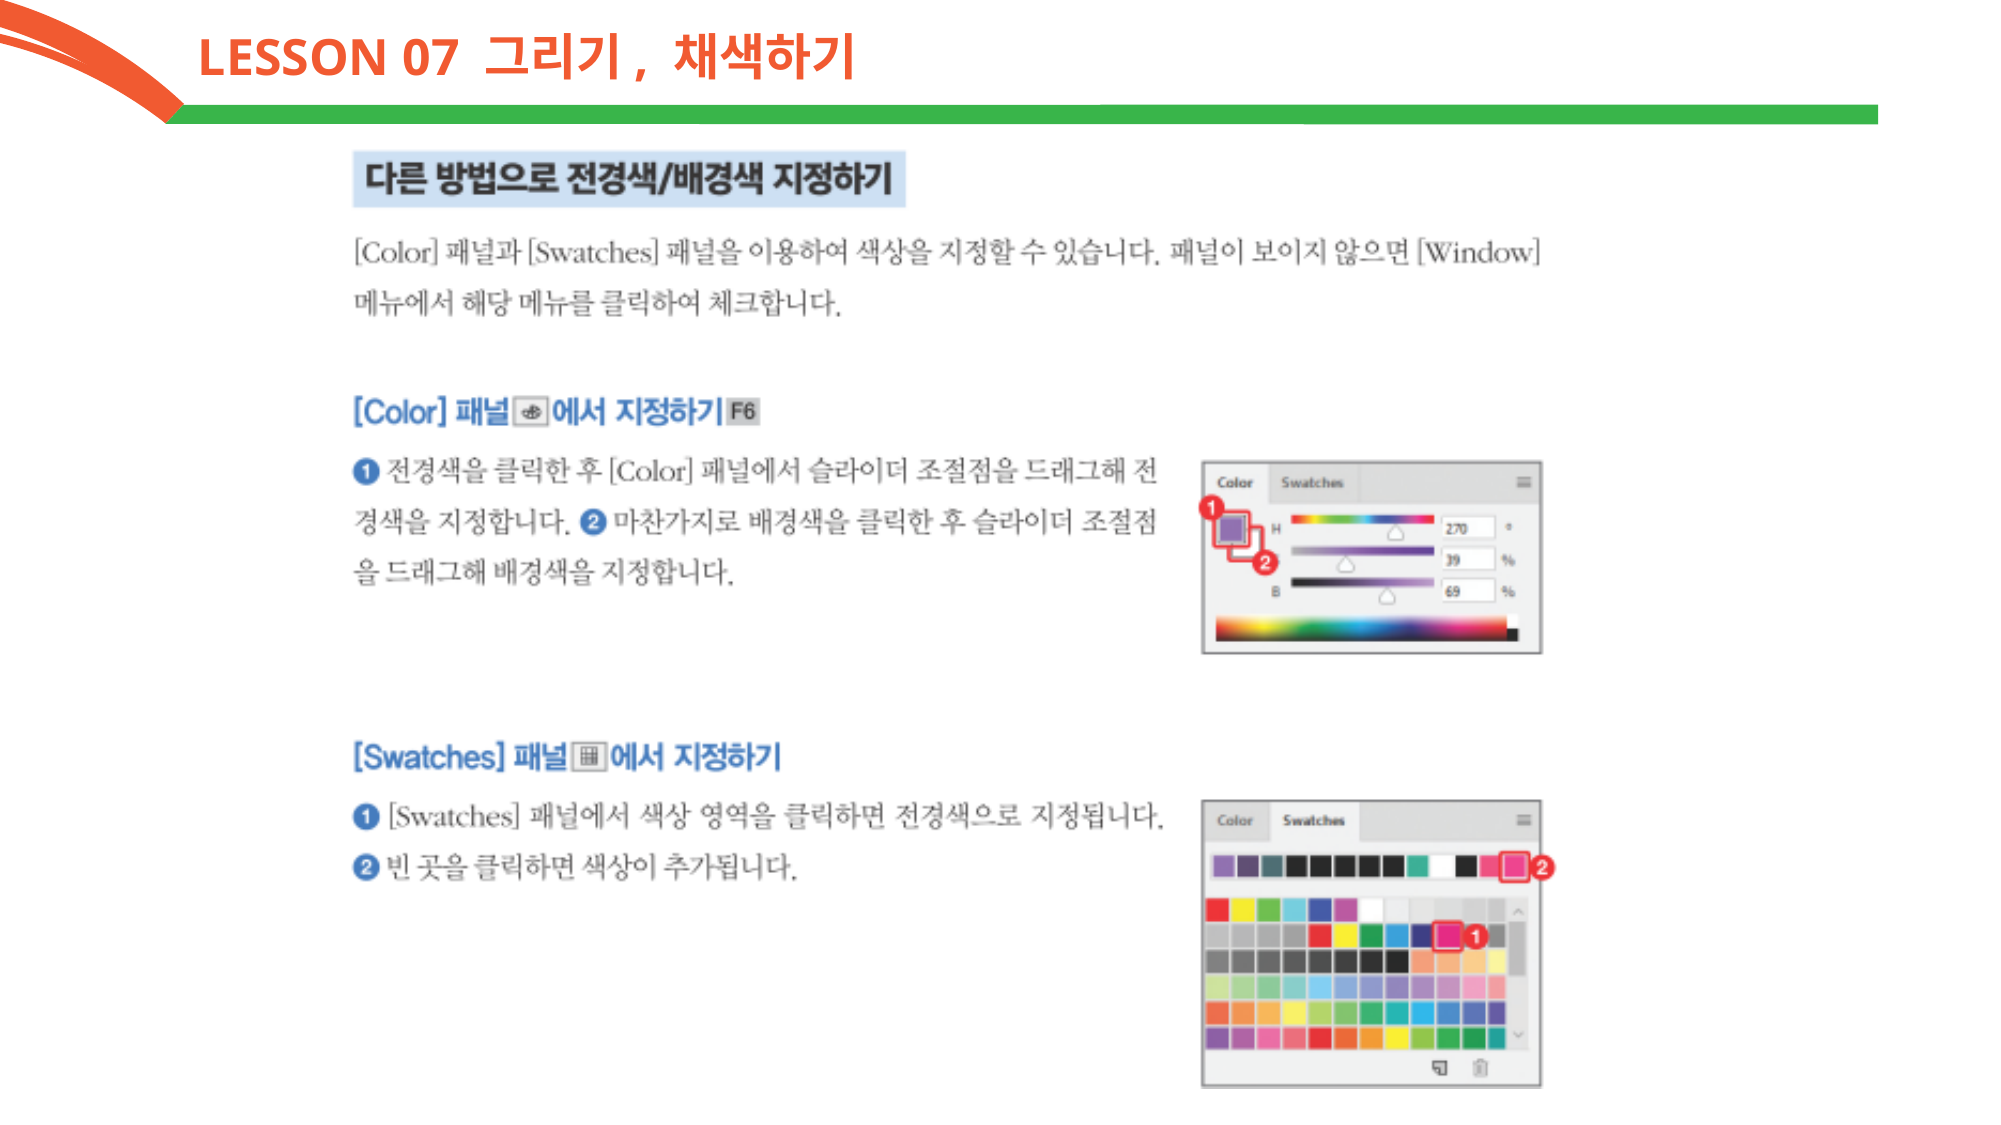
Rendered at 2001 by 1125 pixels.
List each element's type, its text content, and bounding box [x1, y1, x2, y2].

title LESSON 07 그리기, 채색하기 [183, 24, 1836, 95]
picture [348, 148, 1561, 1089]
